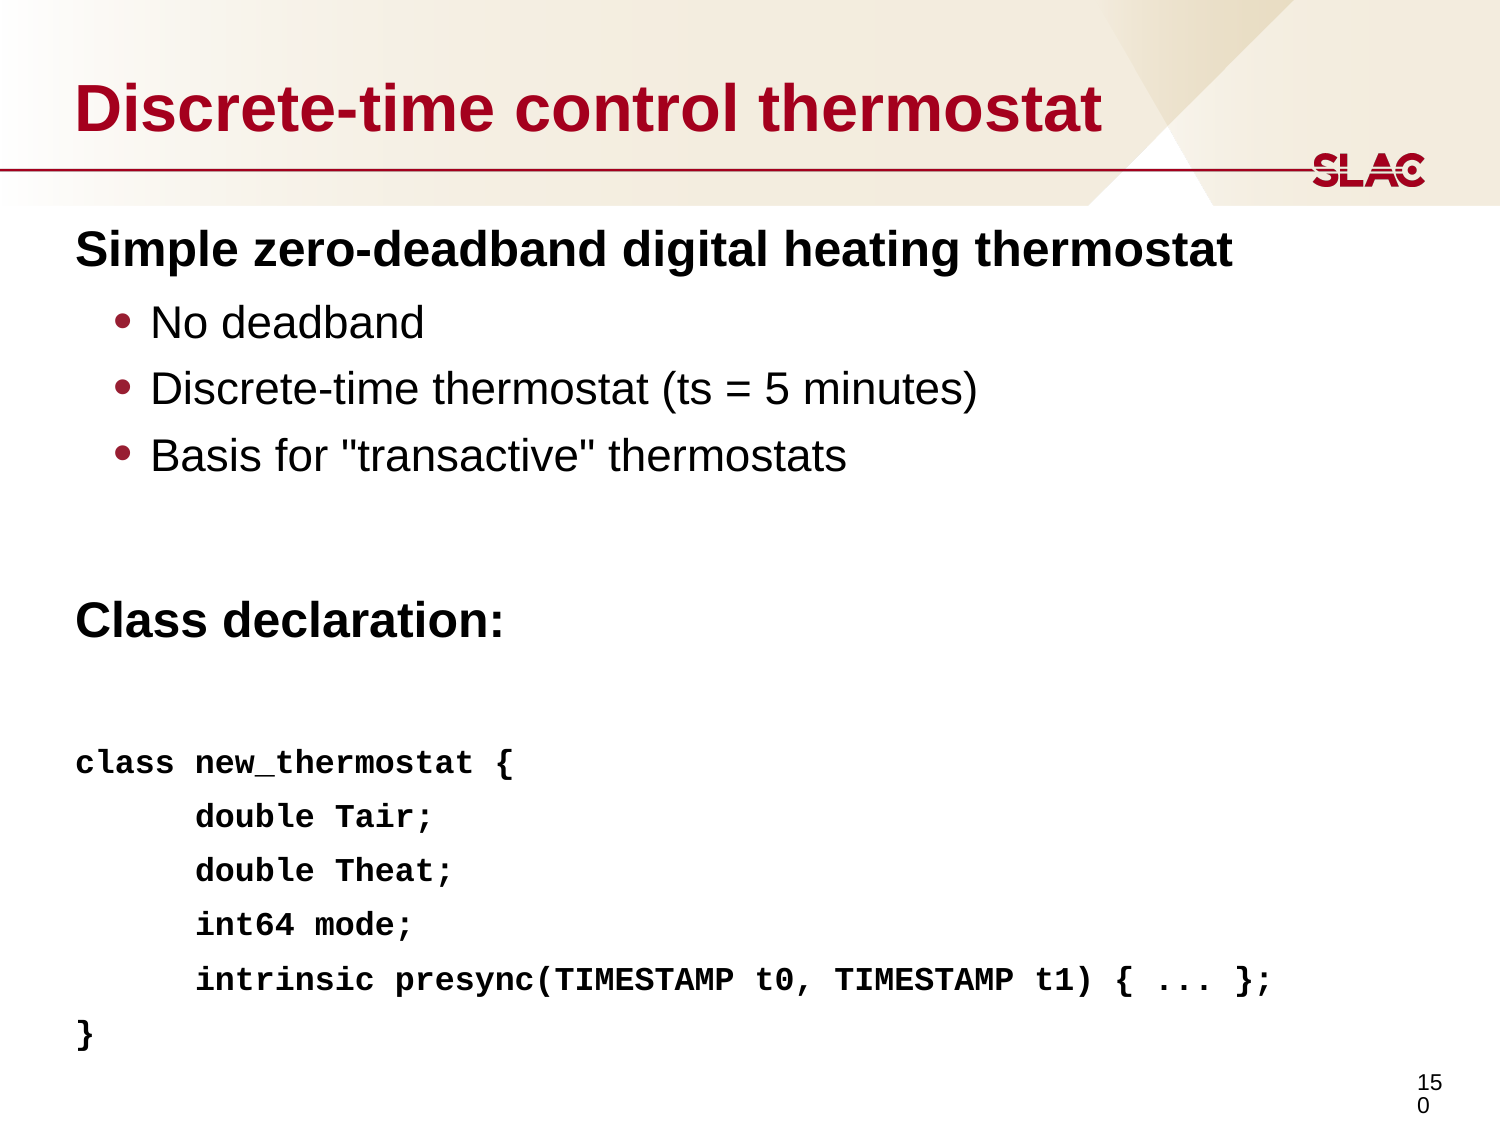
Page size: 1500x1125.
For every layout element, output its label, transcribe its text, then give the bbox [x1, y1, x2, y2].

picture [0, 0, 1500, 206]
title Discrete-time control thermostat [74, 21, 1404, 145]
slide_number 150 [1405, 1036, 1458, 1125]
list Simple zero-deadband digital heating thermostat No deadband Discrete-time thermostat (ts = 5 minutes) Basis for "transactive" thermostats Class declaration: class new_thermostat { double Tair; double Theat; int64 mode; intrinsic presync(TIMESTAMP t0, TIMESTAMP t1) { ... }; } [75, 203, 1406, 1035]
